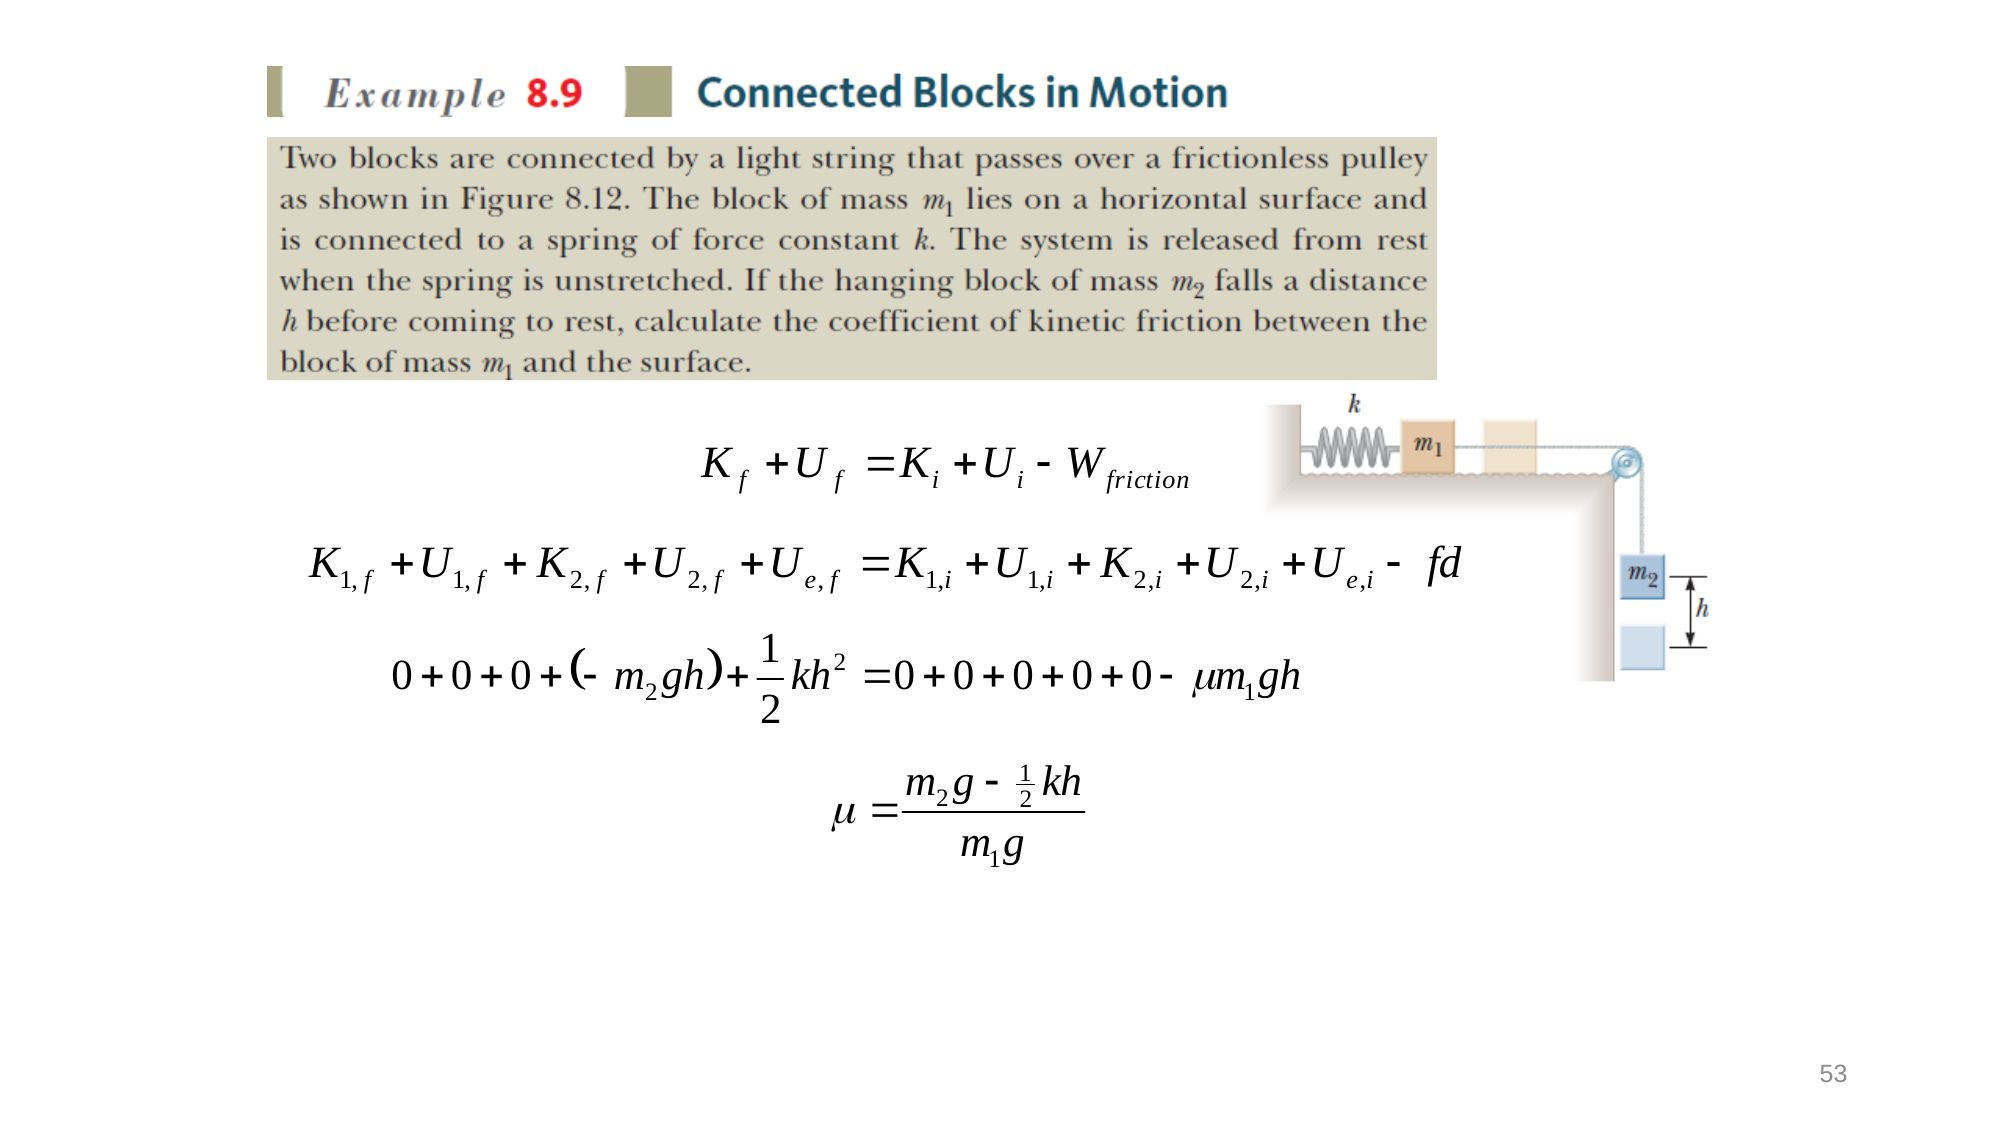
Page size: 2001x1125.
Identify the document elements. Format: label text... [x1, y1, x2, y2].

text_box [822, 751, 1093, 877]
slide_number 53 [1412, 1042, 1863, 1103]
picture [1259, 383, 1723, 691]
picture [267, 66, 1237, 117]
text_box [301, 532, 1474, 604]
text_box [385, 621, 1311, 733]
picture [267, 137, 1437, 380]
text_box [692, 432, 1192, 504]
